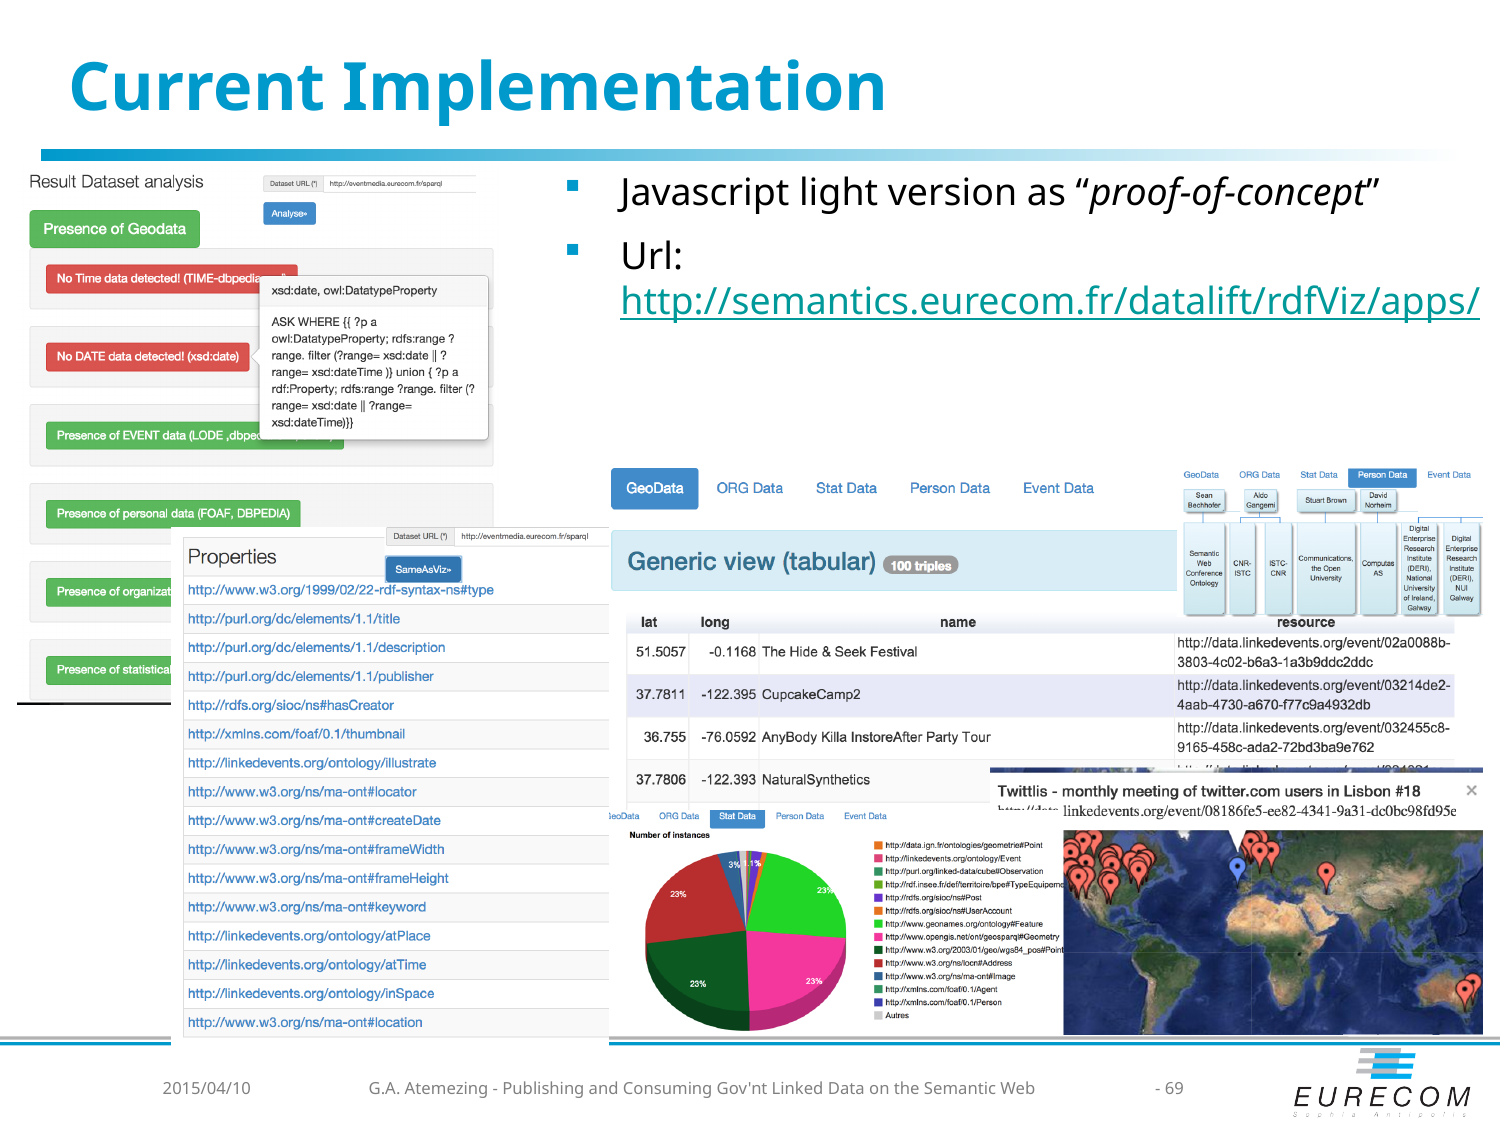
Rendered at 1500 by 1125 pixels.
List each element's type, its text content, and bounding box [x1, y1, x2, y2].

slide_number - 69 [1080, 1070, 1200, 1103]
footer G.A. Atemezing - Publishing and Consuming Gov'nt Linked Data on the Semantic Web [336, 1070, 1069, 1107]
picture [1293, 1048, 1477, 1118]
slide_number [147, 1070, 325, 1103]
picture [17, 165, 1483, 1048]
title Current Implementation [52, 30, 1460, 138]
list Javascript light version as “proof-of-concept” Url: http://semantics.eurecom.fr/datalift/rdfViz/apps/ [548, 160, 1500, 315]
